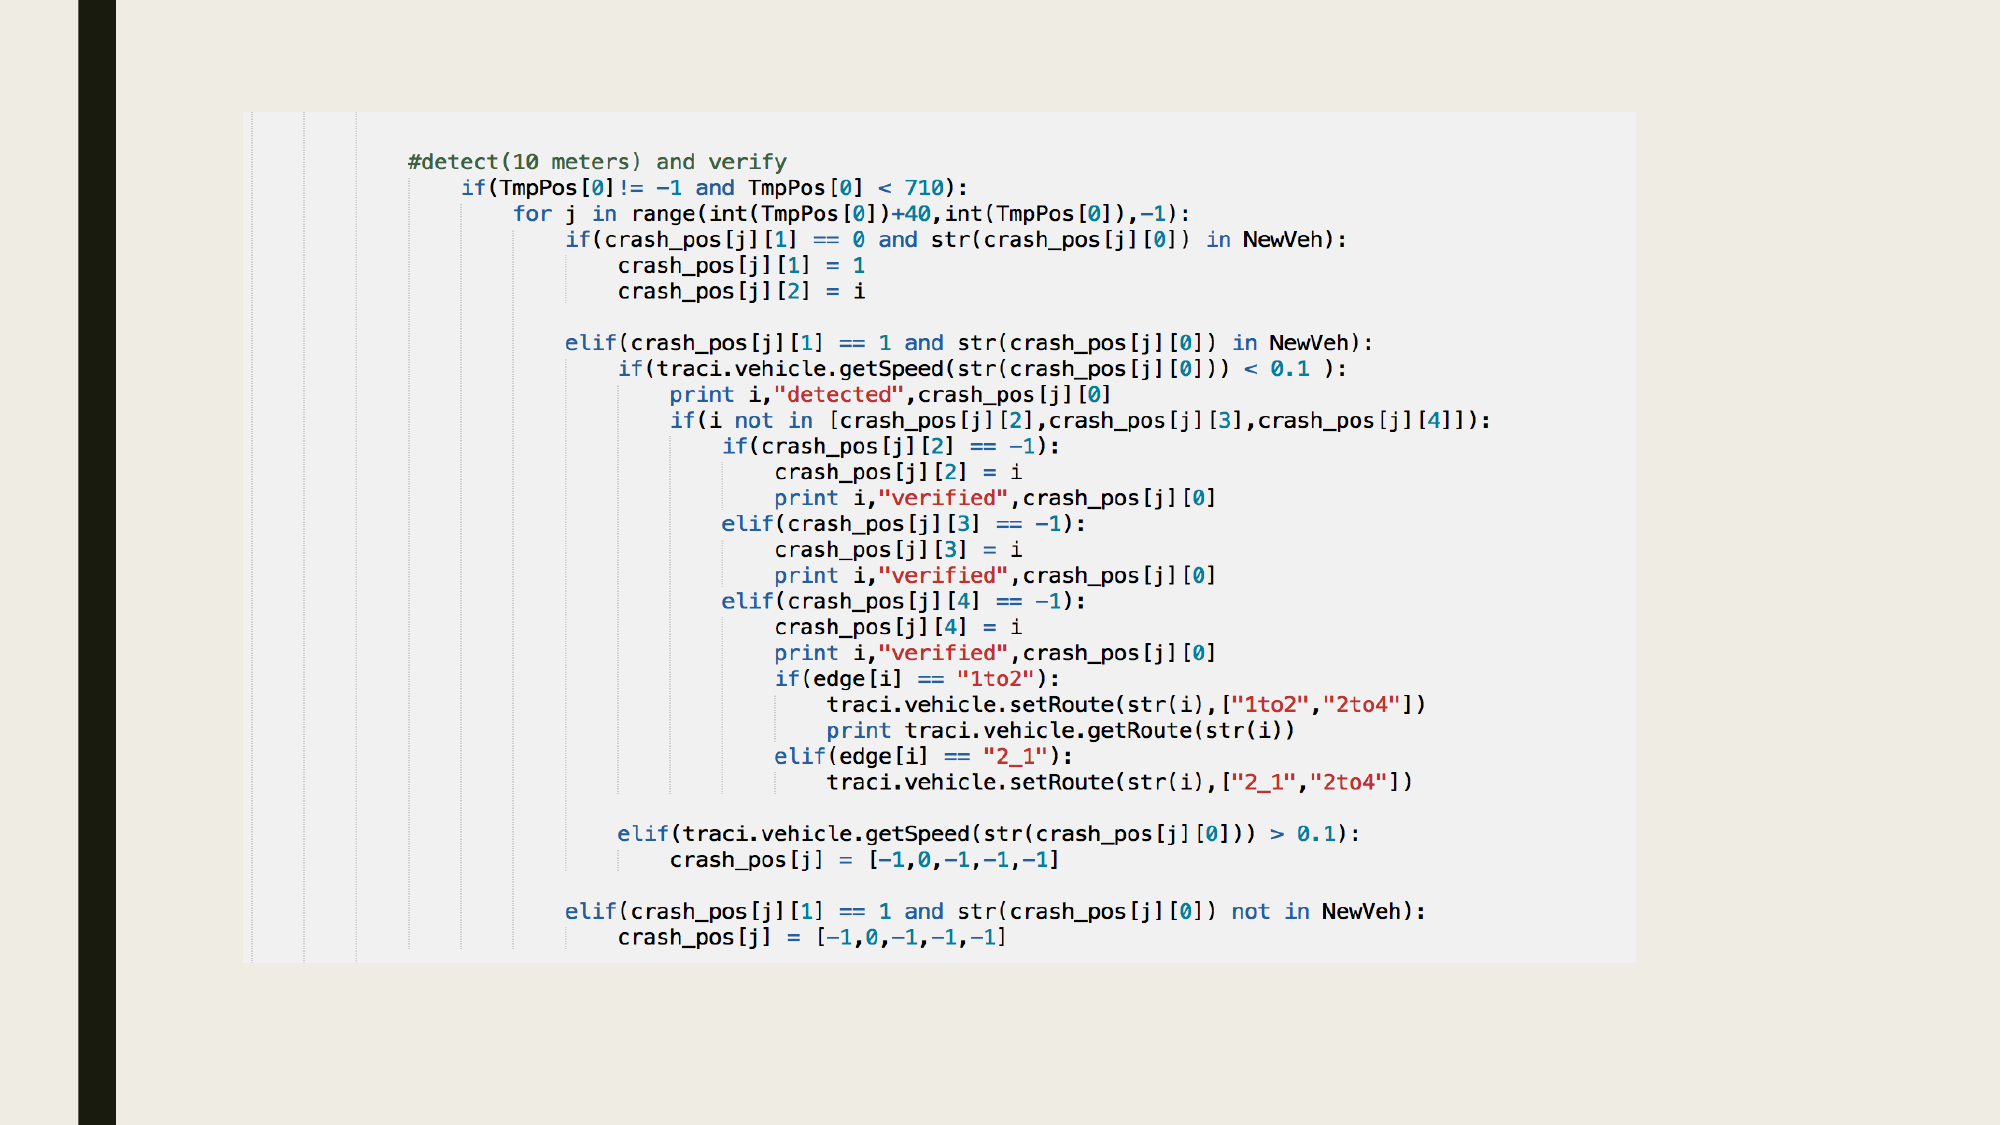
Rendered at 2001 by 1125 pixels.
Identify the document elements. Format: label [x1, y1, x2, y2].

picture [243, 112, 1636, 963]
